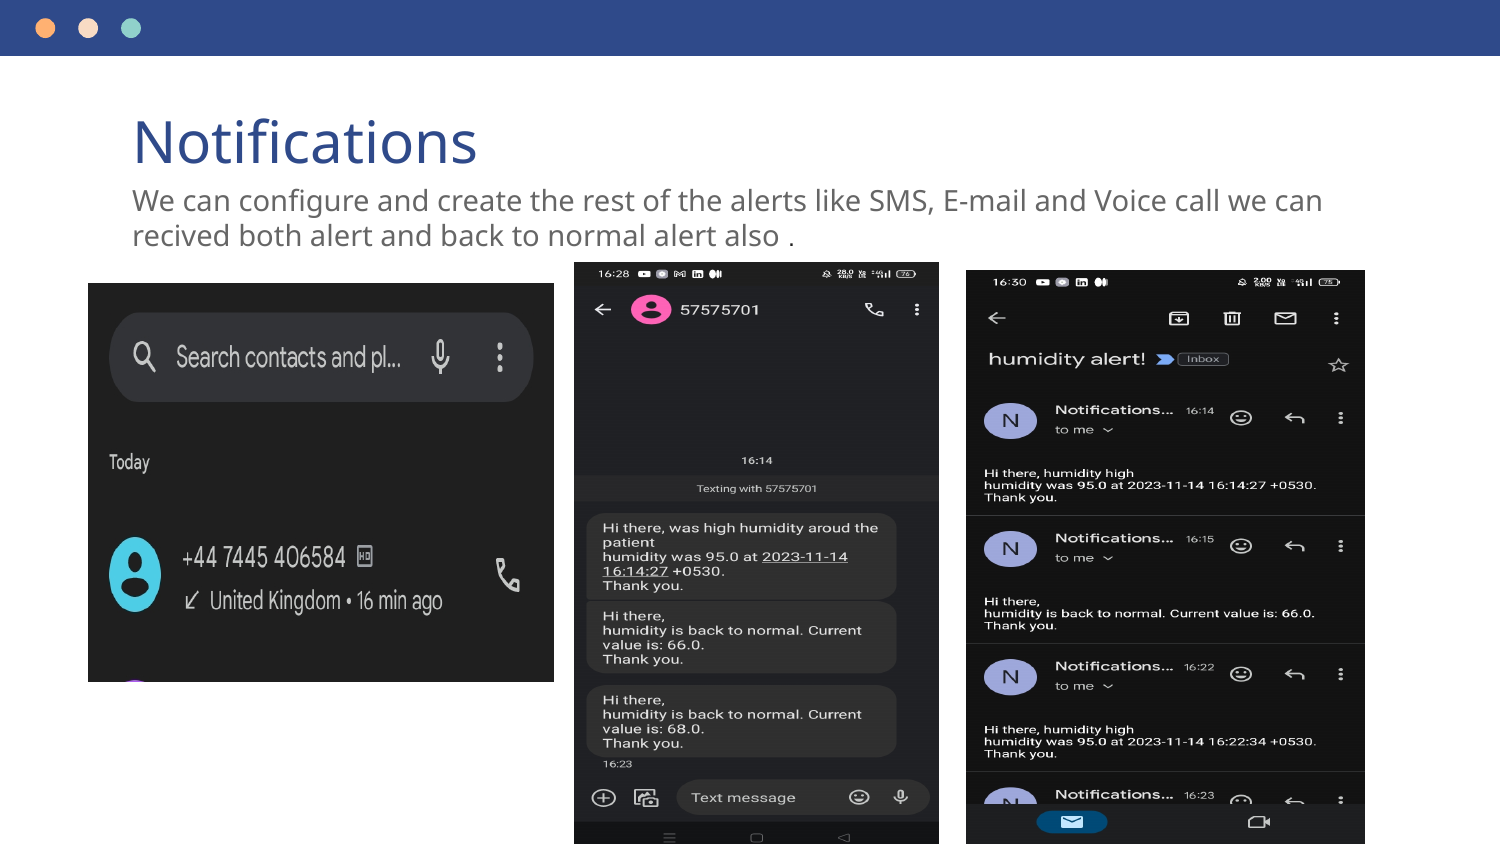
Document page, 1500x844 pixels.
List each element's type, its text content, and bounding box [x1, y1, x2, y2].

picture [88, 283, 554, 683]
title Notifications [117, 90, 1383, 167]
picture [574, 146, 1365, 844]
subtitle We can configure and create the rest of the alerts like SMS, E-mail and Voice call we can recived both alert and back to normal alert also . [117, 167, 568, 725]
subtitle We can configure and create the rest of the alerts like SMS, E-mail and Voice call we can recived both alert and back to normal alert also . [1015, 167, 1365, 251]
